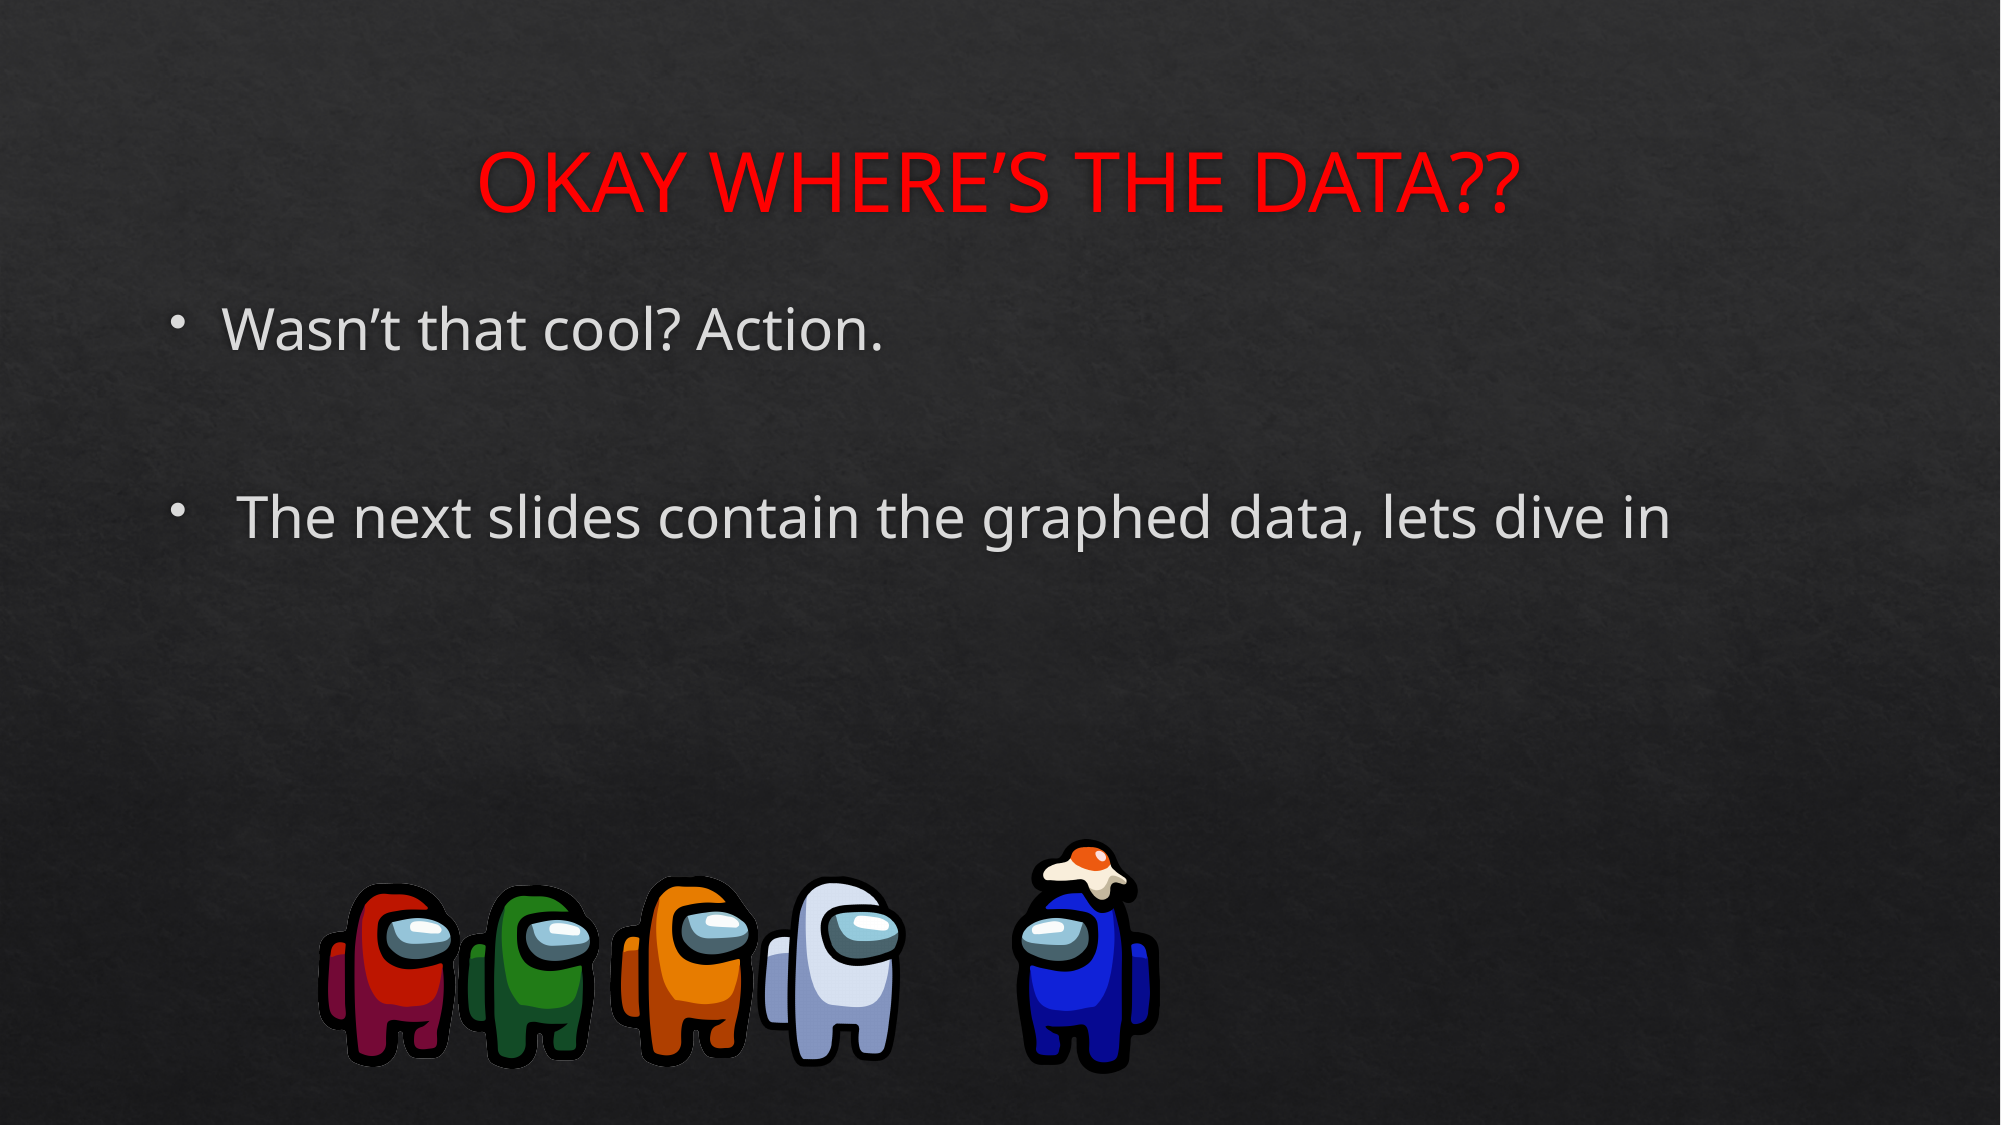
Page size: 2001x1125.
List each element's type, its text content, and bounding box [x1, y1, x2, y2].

picture [1011, 839, 1160, 1074]
list Wasn’t that cool? Action. The next slides contain the graphed data, lets dive in [149, 284, 1849, 950]
title OKAY WHERE’S THE DATA?? [149, 99, 1849, 260]
picture [610, 876, 906, 1068]
picture [318, 882, 600, 1070]
